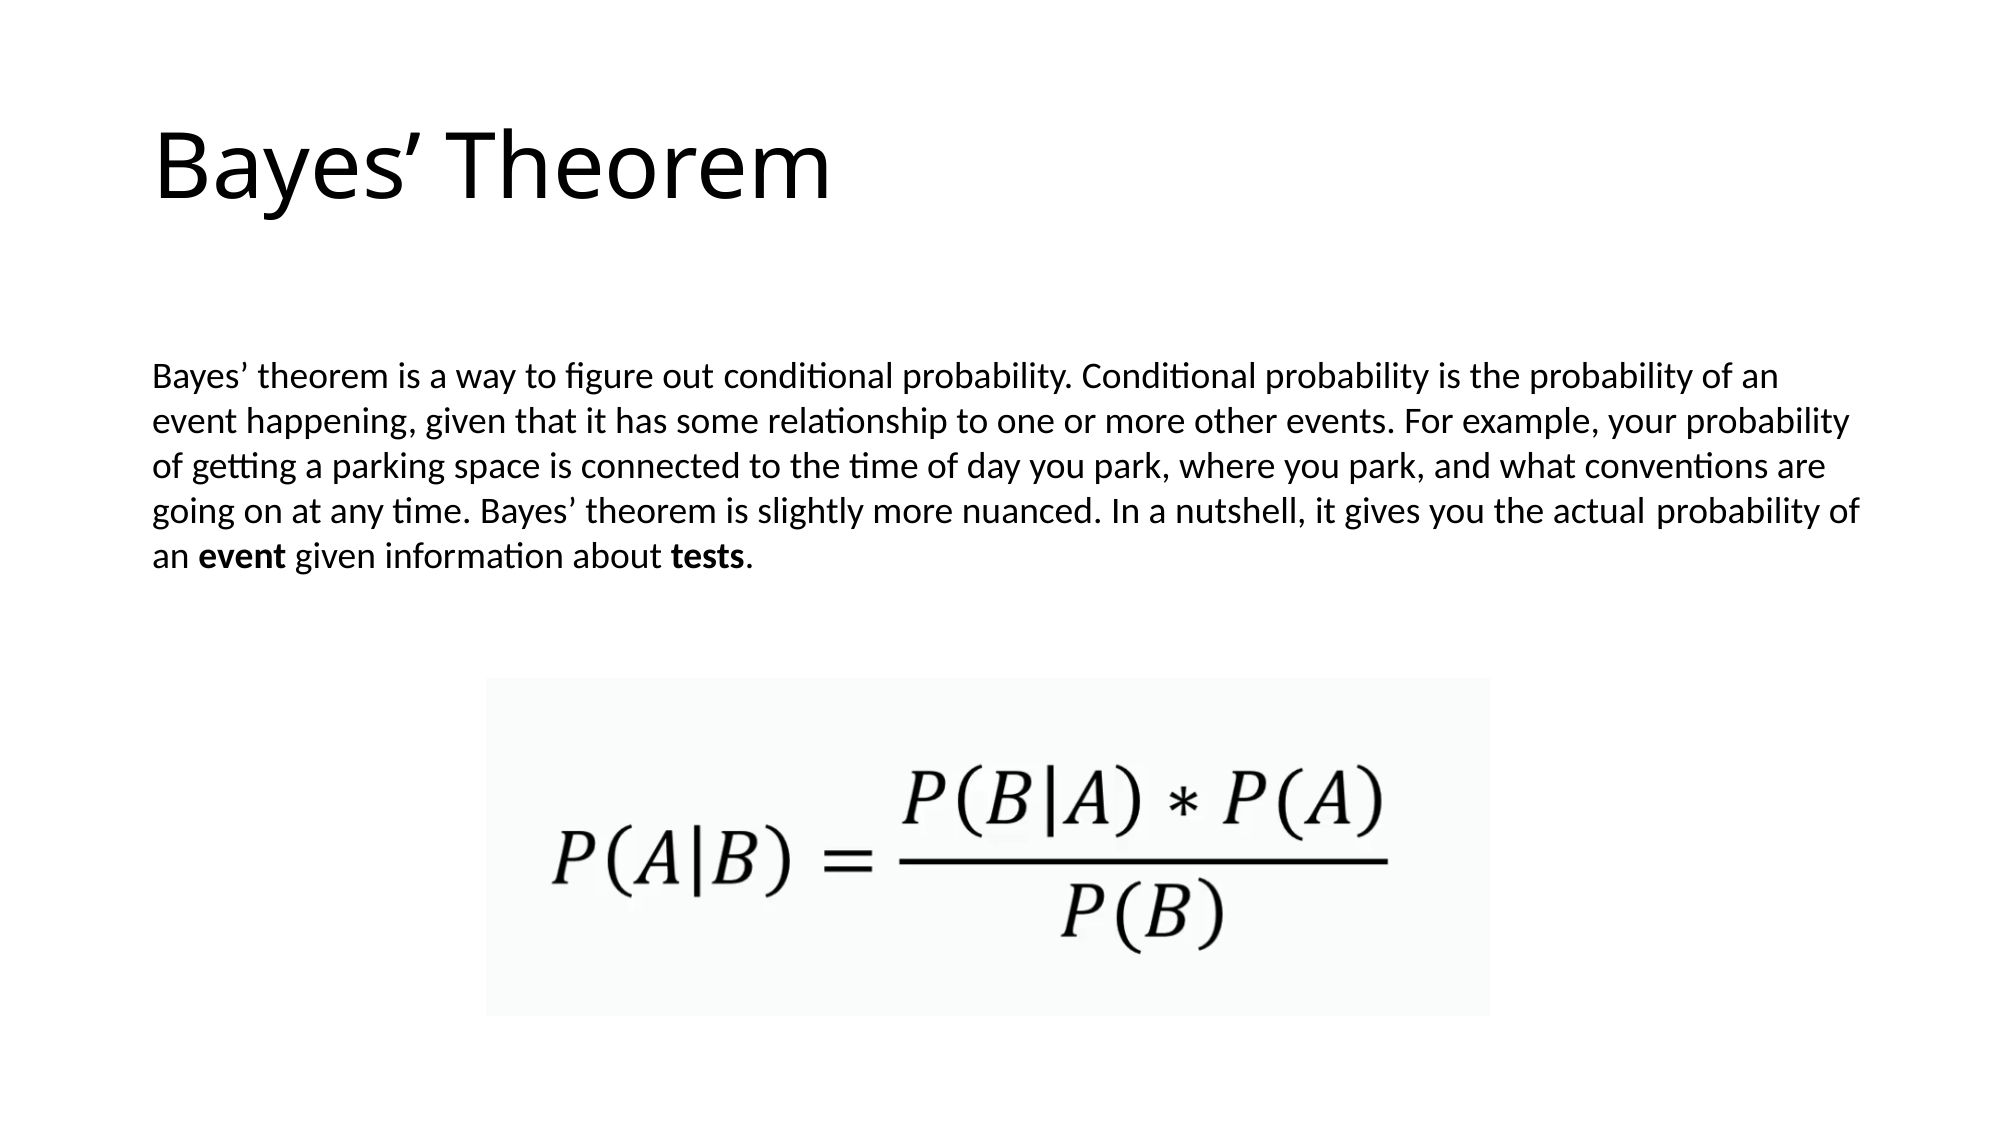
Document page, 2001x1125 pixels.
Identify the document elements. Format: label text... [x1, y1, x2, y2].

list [486, 677, 1490, 1016]
title Bayes’ Theorem [137, 59, 1863, 278]
text_box Bayes’ theorem is a way to figure out conditional probability. Conditional probability is the probability of an event happening, given that it has some relationship to one or more other events. For example, your probability of getting a parking space is connected to the time of day you park, where you park, and what conventions are going on at any time. Bayes’ theorem is slightly more nuanced. In a nutshell, it gives you the actual probability of an event given information about tests. [137, 343, 1885, 584]
